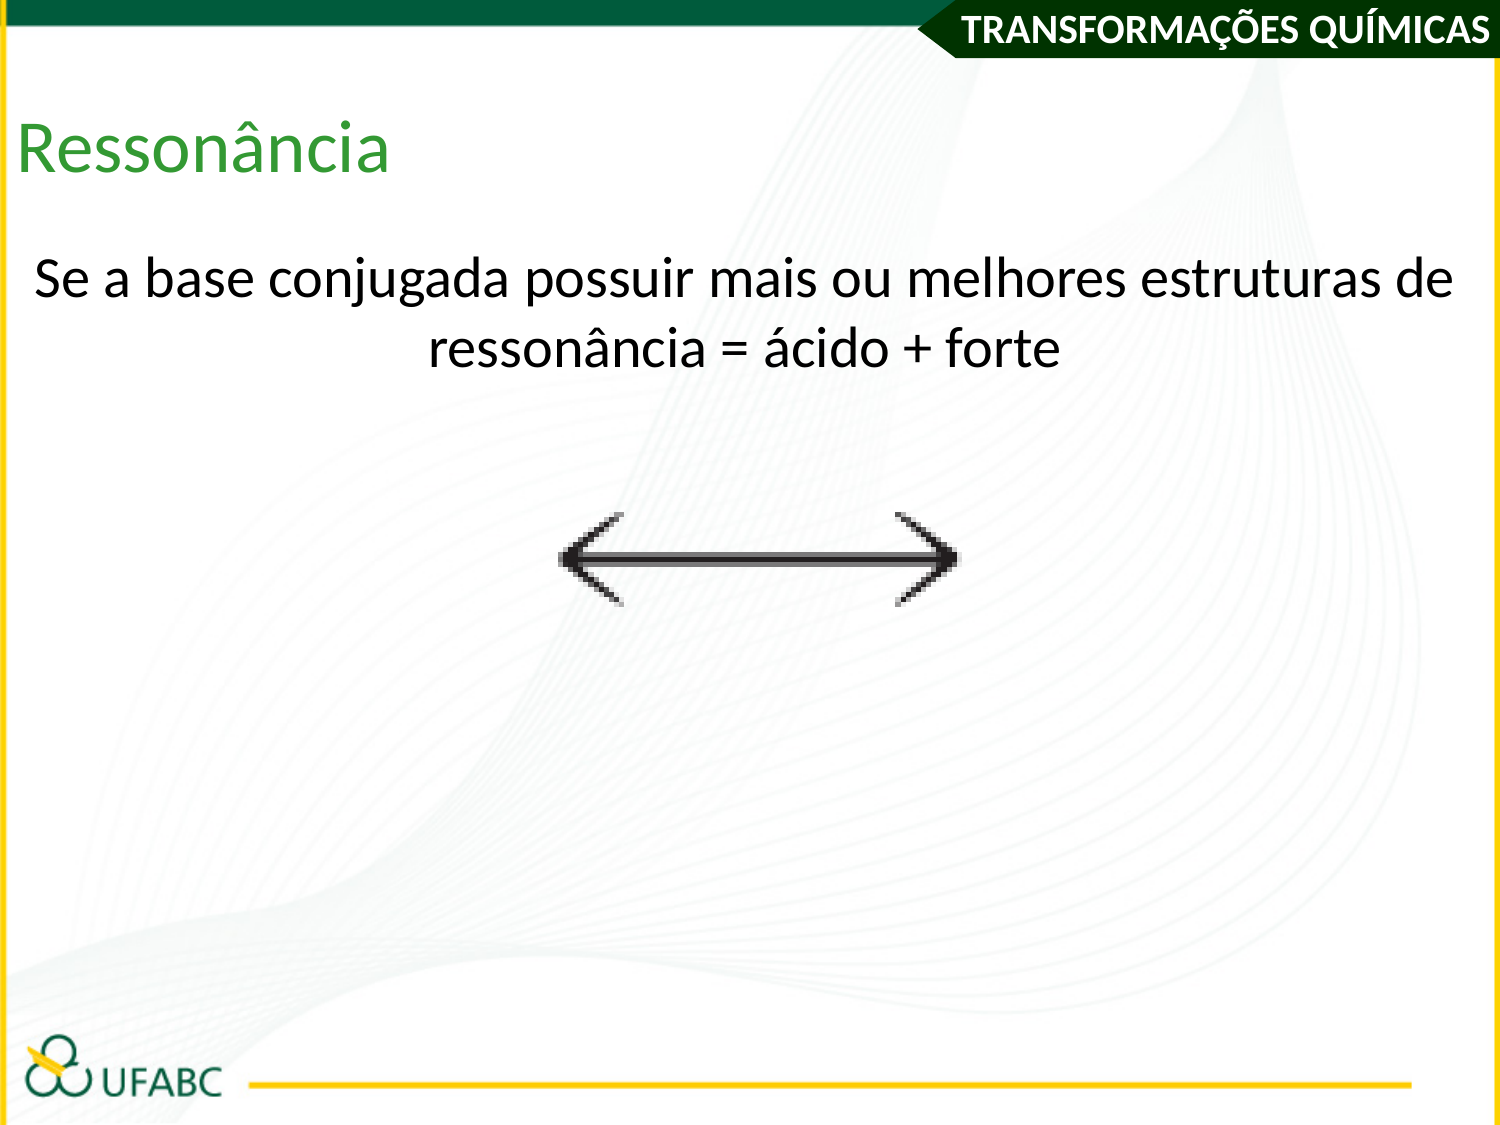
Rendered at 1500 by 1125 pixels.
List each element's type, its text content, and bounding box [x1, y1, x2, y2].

text_box Ressonância [1, 90, 407, 196]
picture [0, 0, 1500, 1125]
text_box [390, 512, 963, 647]
text_box Se a base conjugada possuir mais ou melhores estruturas de ressonância = ácido + forte [7, 231, 1483, 387]
